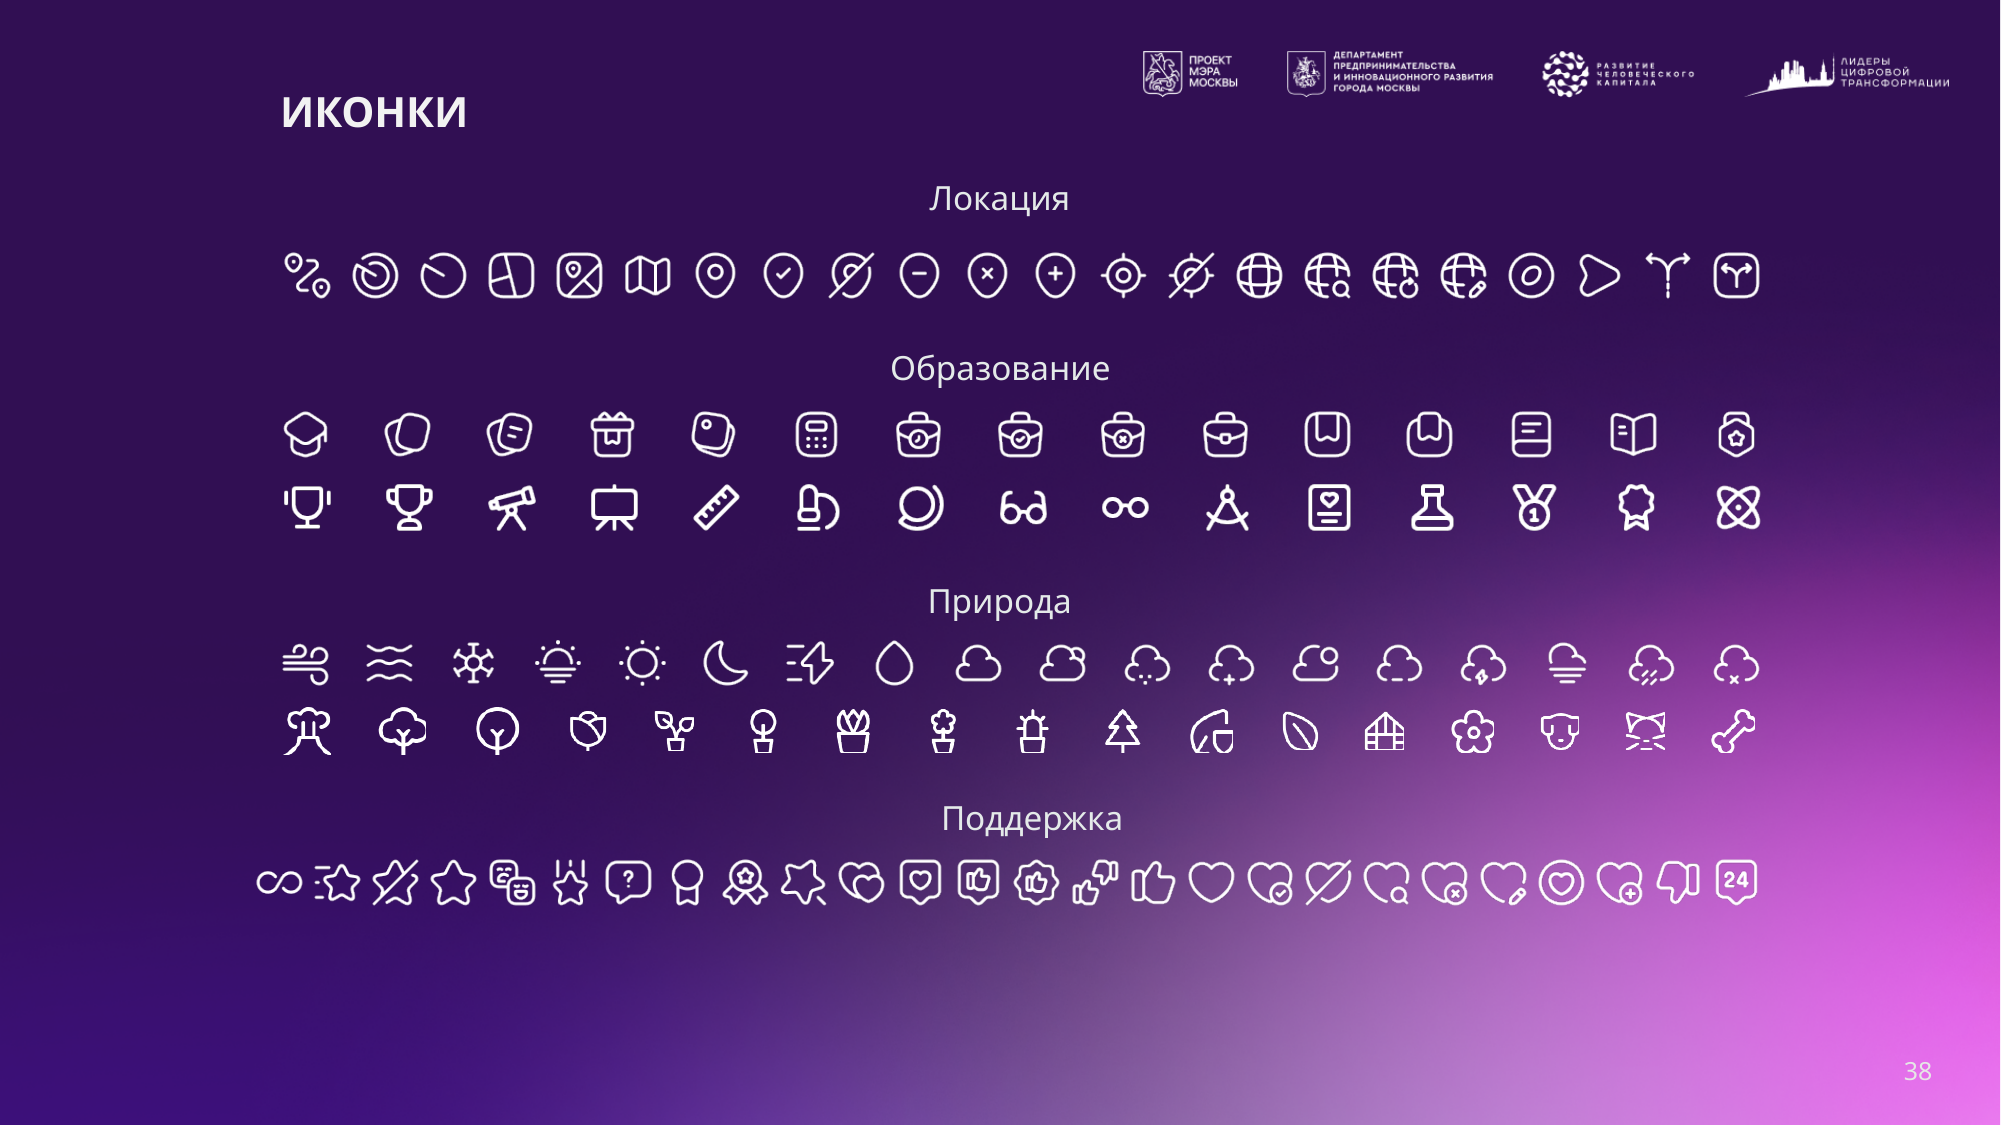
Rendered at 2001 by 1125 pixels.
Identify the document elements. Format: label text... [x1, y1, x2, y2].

text_box Поддержка [798, 789, 1266, 845]
picture [0, 0, 2001, 1125]
text_box Природа [678, 572, 1322, 628]
slide_number 38 [1872, 1042, 1964, 1103]
text_box ИКОНКИ [265, 82, 1259, 145]
text_box Образование [678, 339, 1322, 395]
text_box Локация [678, 170, 1322, 225]
